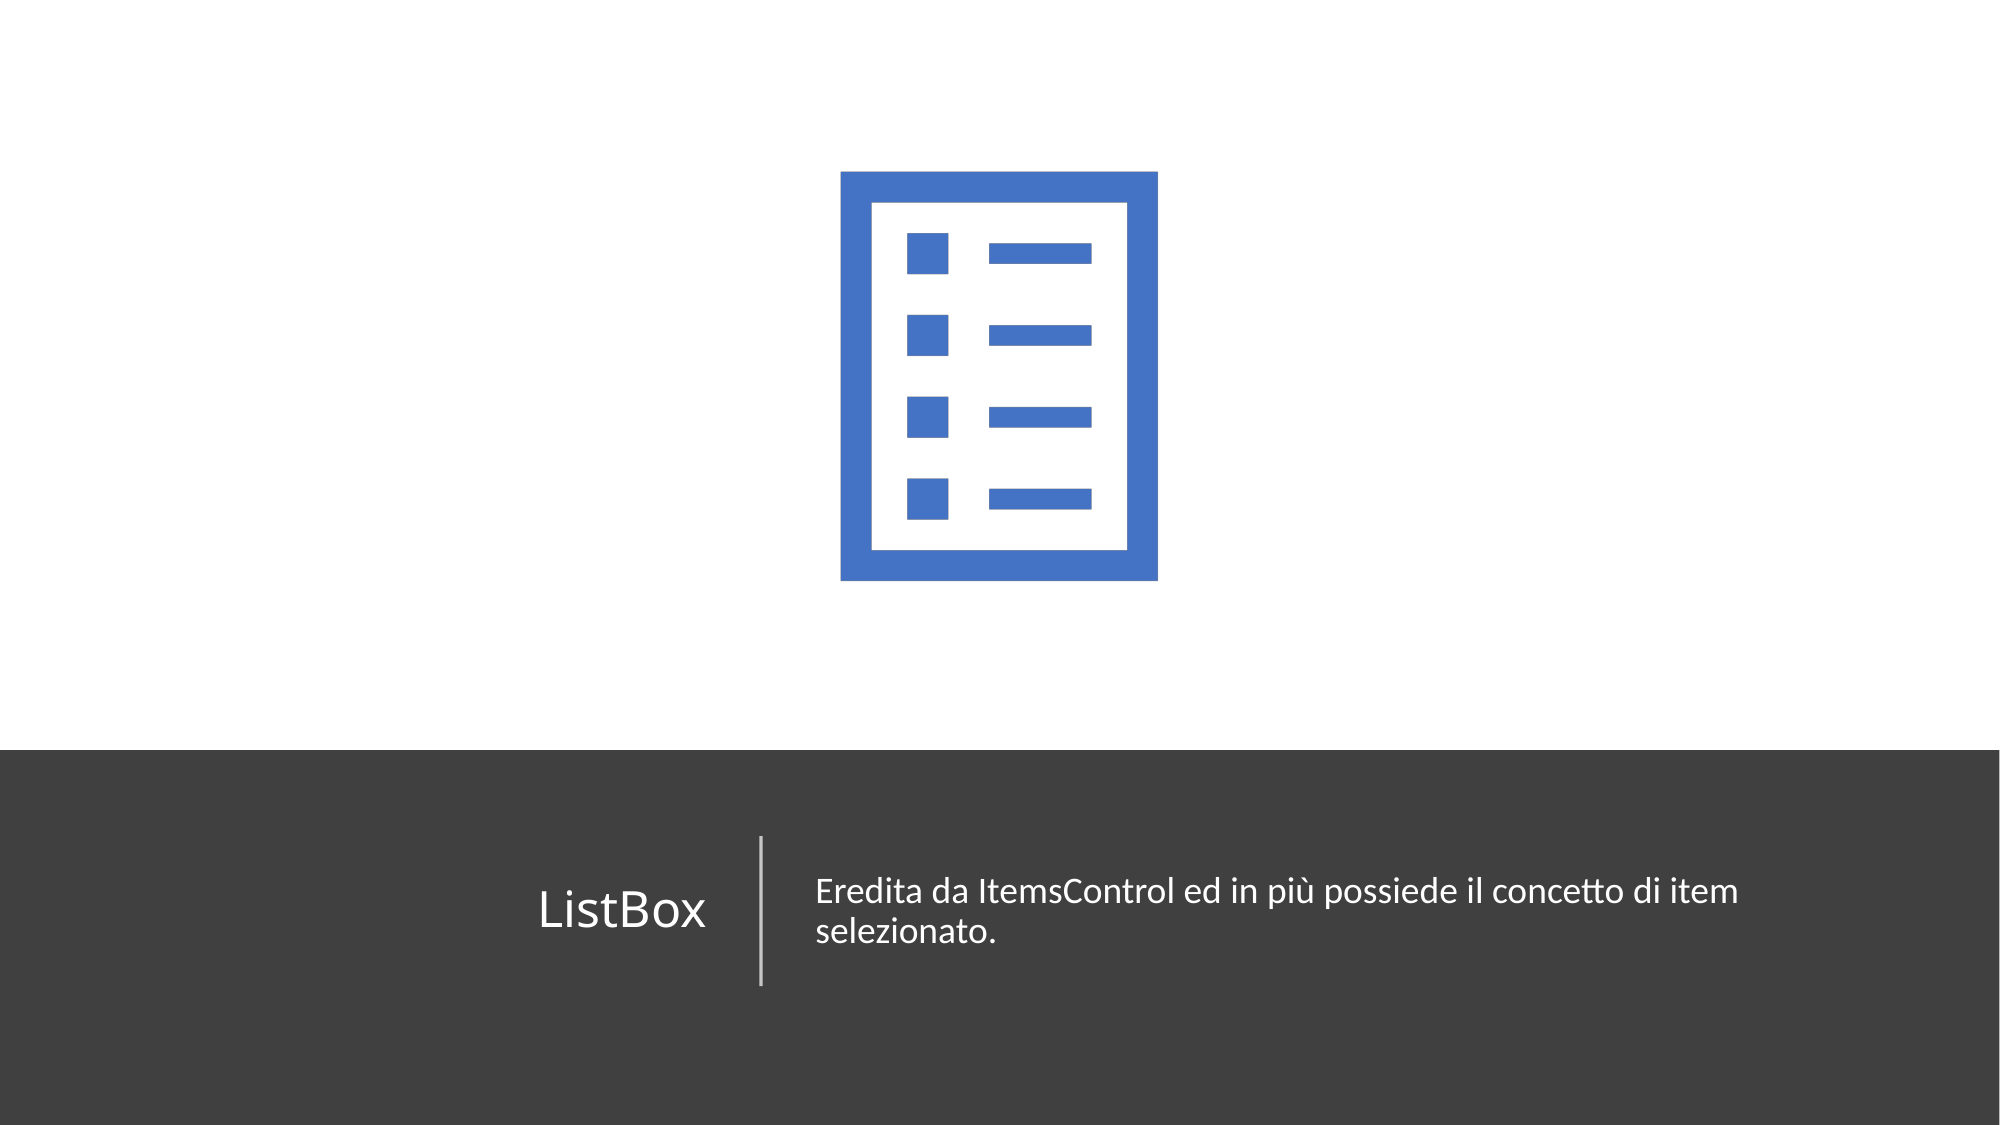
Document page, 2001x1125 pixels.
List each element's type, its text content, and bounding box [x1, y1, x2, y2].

list Eredita da ItemsControl ed in più possiede il concetto di item selezionato. [800, 791, 1895, 1032]
picture [754, 131, 1245, 622]
title ListBox [104, 802, 722, 1020]
text_box [0, 749, 2000, 1125]
